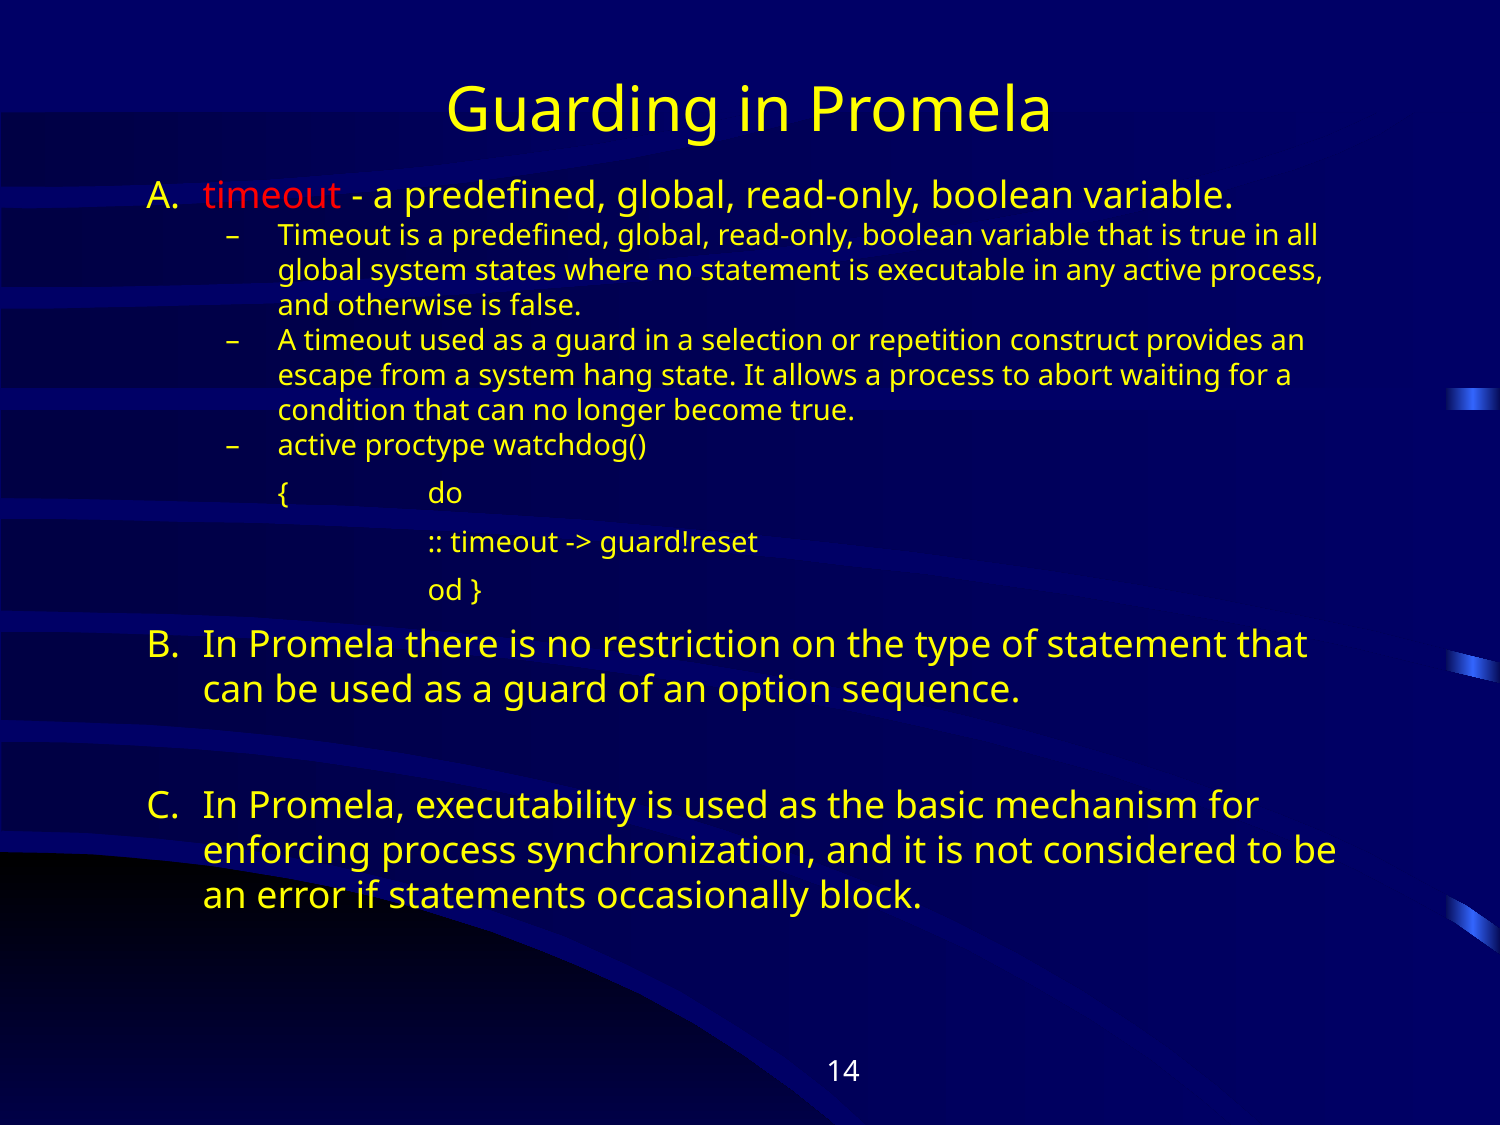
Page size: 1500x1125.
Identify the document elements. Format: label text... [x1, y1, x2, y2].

list timeout - a predefined, global, read-only, boolean variable. Timeout is a predefined, global, read-only, boolean variable that is true in all global system states where no statement is executable in any active process, and otherwise is false. A timeout used as a guard in a selection or repetition construct provides an escape from a system hang state. It allows a process to abort waiting for a condition that can no longer become true. active proctype watchdog() { do :: timeout -> guard!reset od } In Promela there is no restriction on the type of statement that can be used as a guard of an option sequence. In Promela, executability is used as the basic mechanism for enforcing process synchronization, and it is not considered to be an error if statements occasionally block. [112, 156, 1388, 1000]
slide_number ‹#› [562, 1025, 875, 1100]
title Guarding in Promela [112, 38, 1388, 156]
